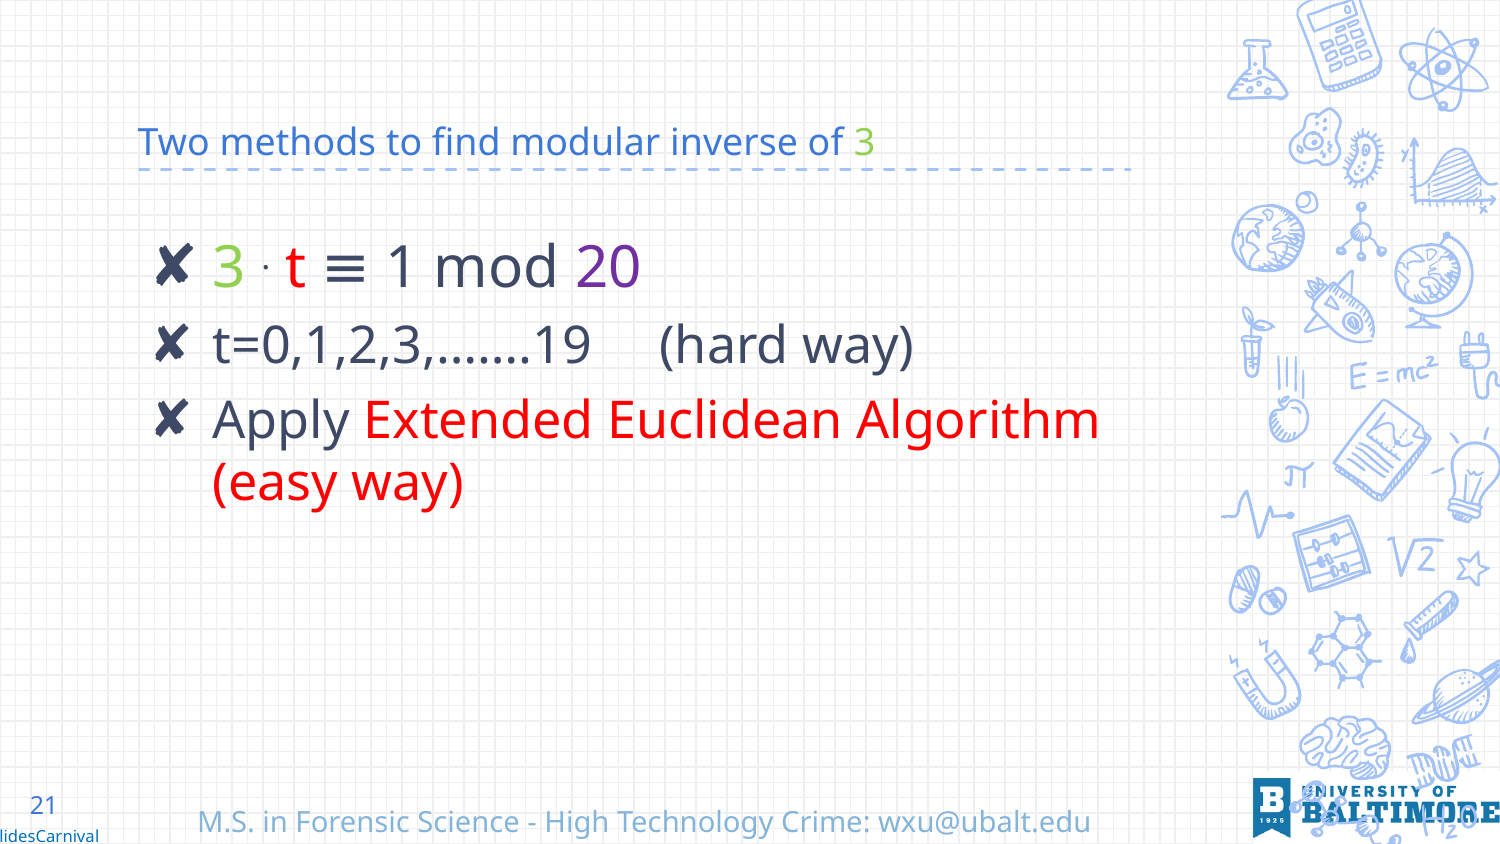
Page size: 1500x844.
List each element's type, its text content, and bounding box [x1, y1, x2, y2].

picture [1316, 786, 1321, 797]
picture [1365, 817, 1376, 833]
picture [1253, 771, 1500, 844]
picture [1327, 813, 1336, 822]
list 3 . t ≡ 1 mod 20 t=0,1,2,3,…….19 (hard way) Apply Extended Euclidean Algorithm (easy way) [122, 213, 1130, 806]
slide_number 21 [14, 774, 105, 840]
title Two methods to find modular inverse of 3 [122, 36, 1130, 178]
